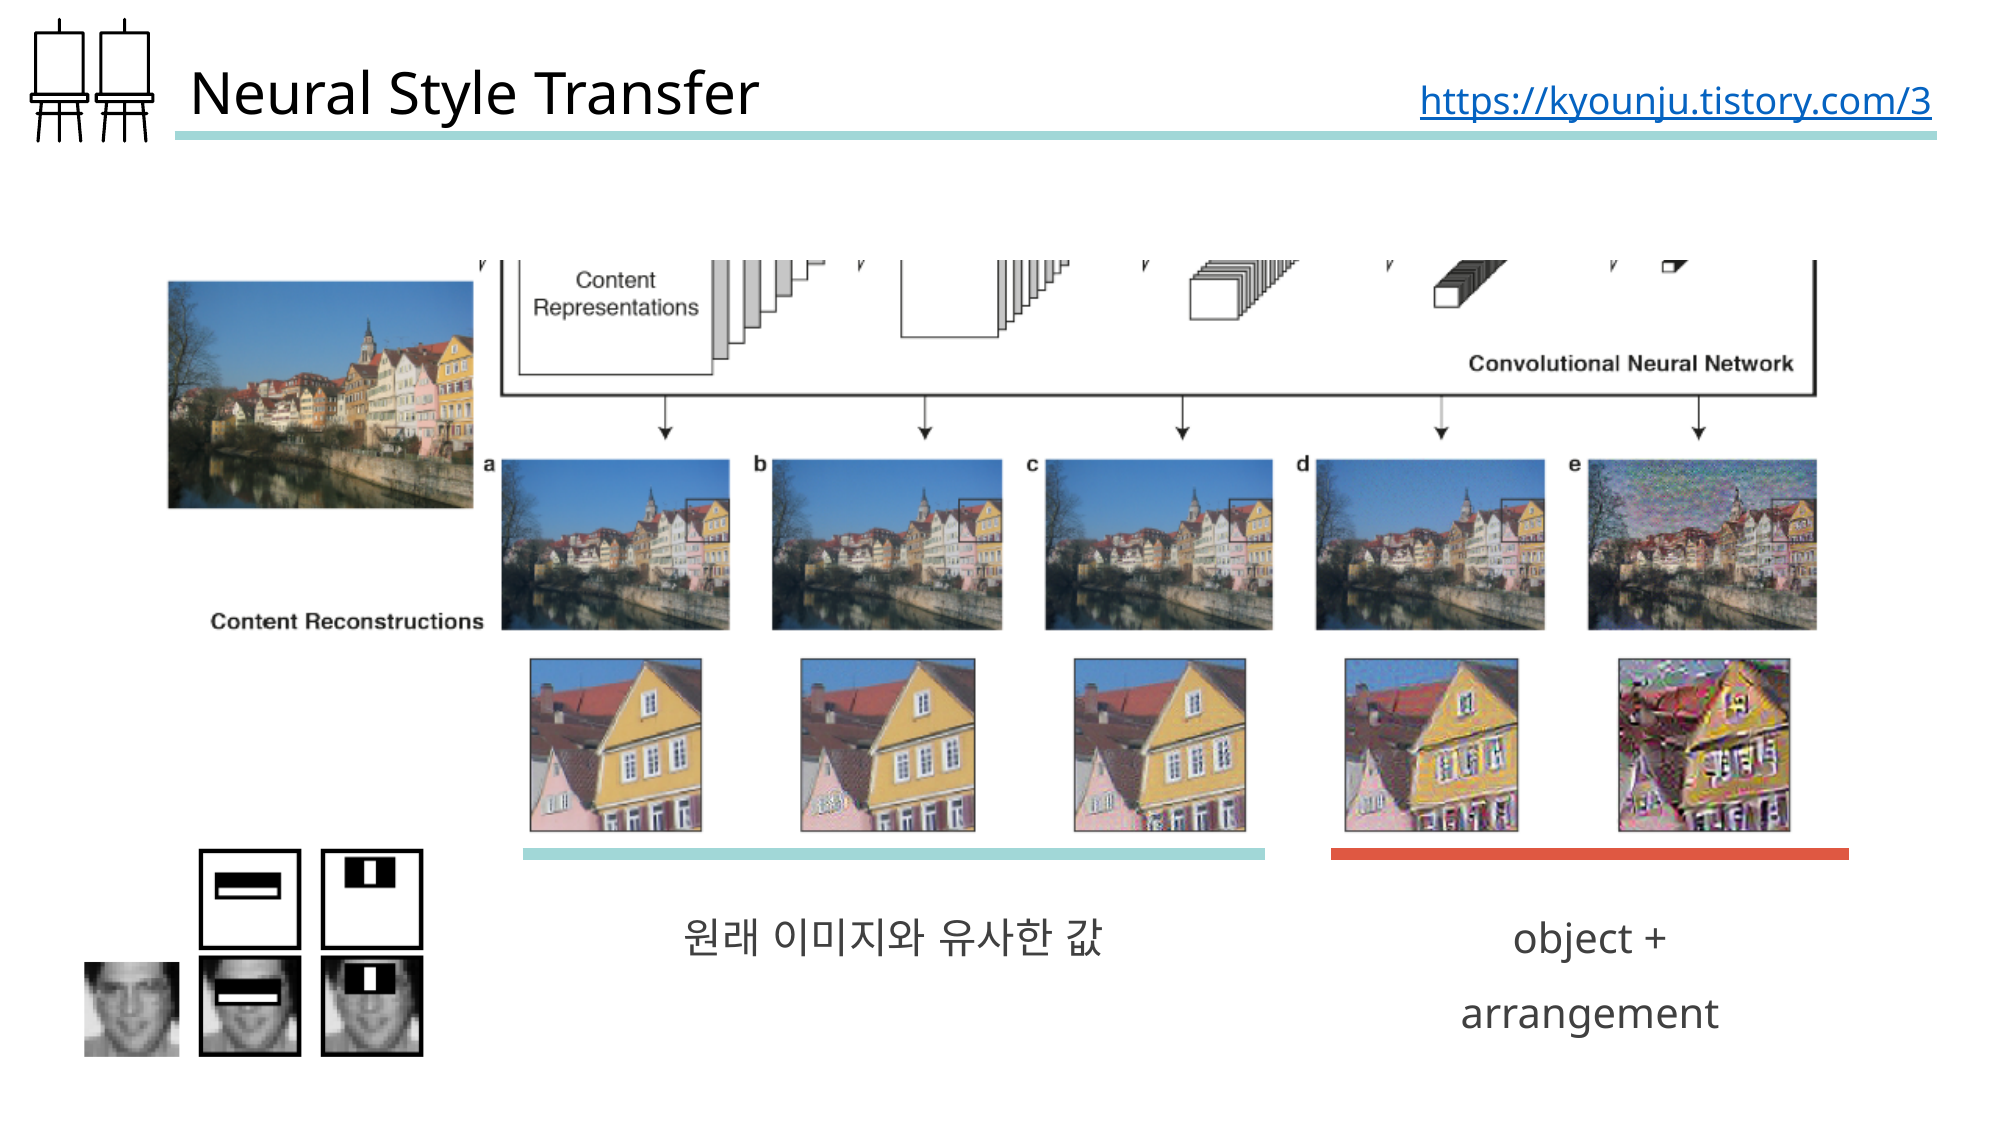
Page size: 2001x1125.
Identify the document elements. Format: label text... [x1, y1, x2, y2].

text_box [29, 17, 155, 143]
picture [65, 810, 445, 1076]
text_box https://kyounju.tistory.com/3 [1404, 69, 1948, 136]
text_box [150, 260, 1850, 962]
text_box Neural Style Transfer [174, 49, 1054, 134]
